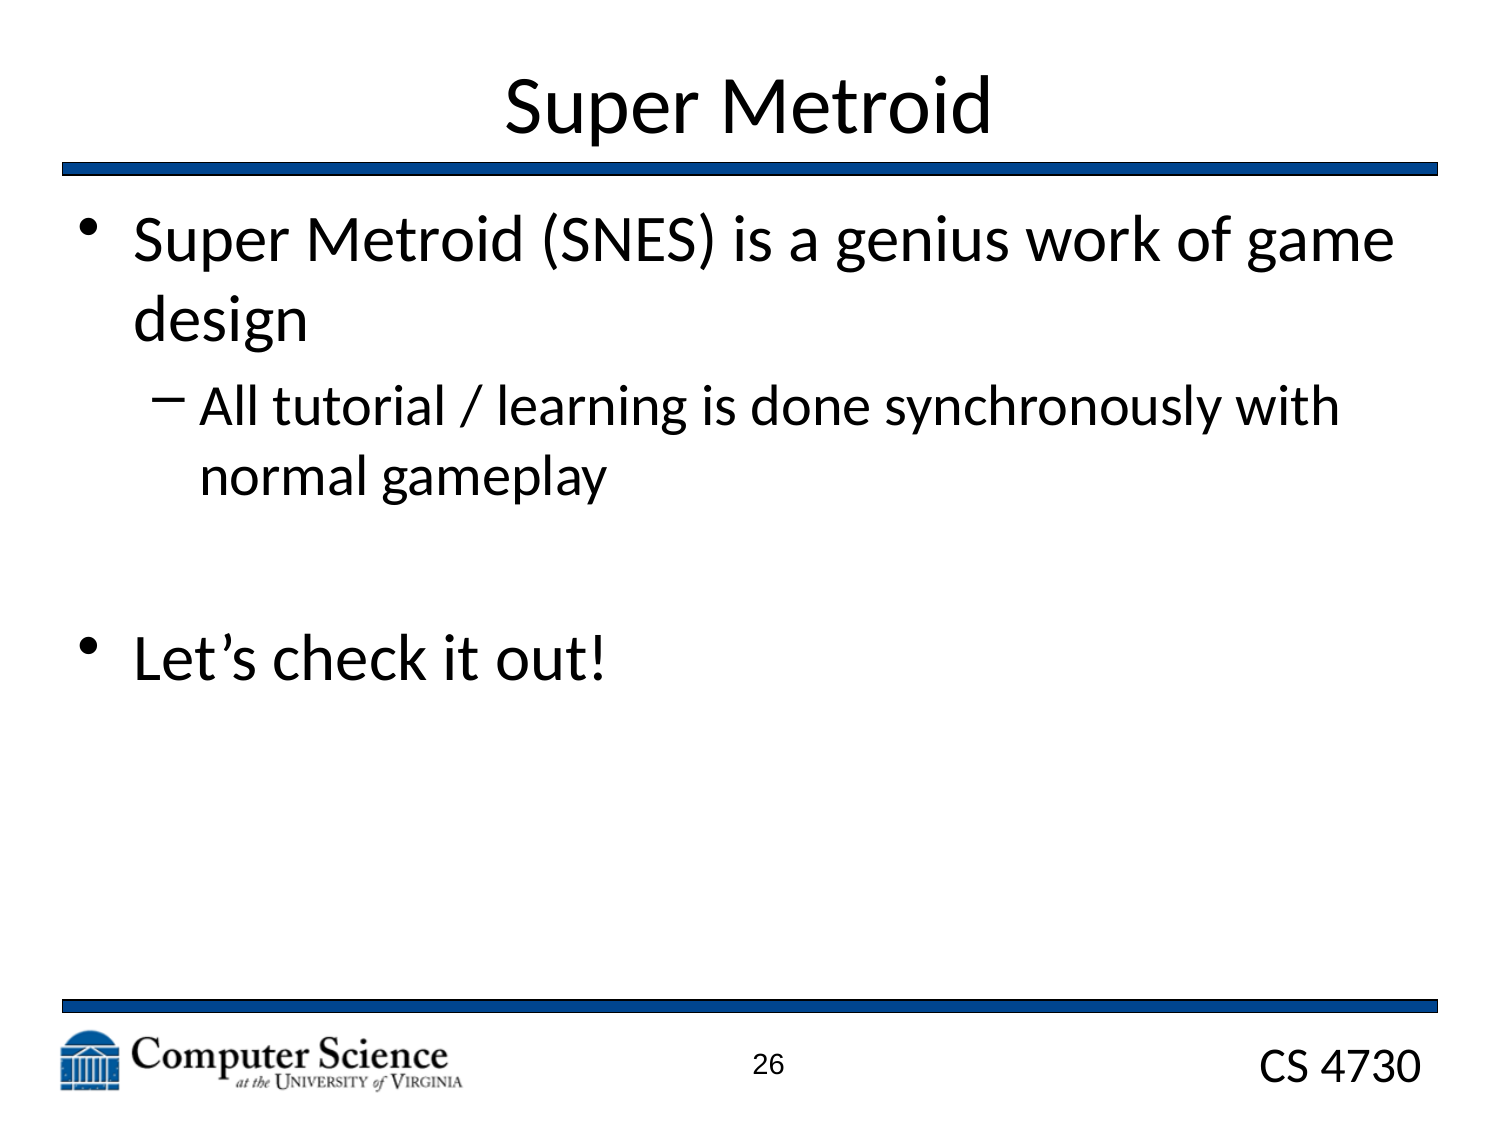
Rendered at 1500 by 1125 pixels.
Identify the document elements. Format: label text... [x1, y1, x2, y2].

footer 26 [512, 1037, 1026, 1088]
list Super Metroid (SNES) is a genius work of game design All tutorial / learning is done synchronously with normal gameplay Let’s check it out! [62, 187, 1438, 1001]
picture [50, 1024, 472, 1101]
title Super Metroid [62, 49, 1438, 151]
